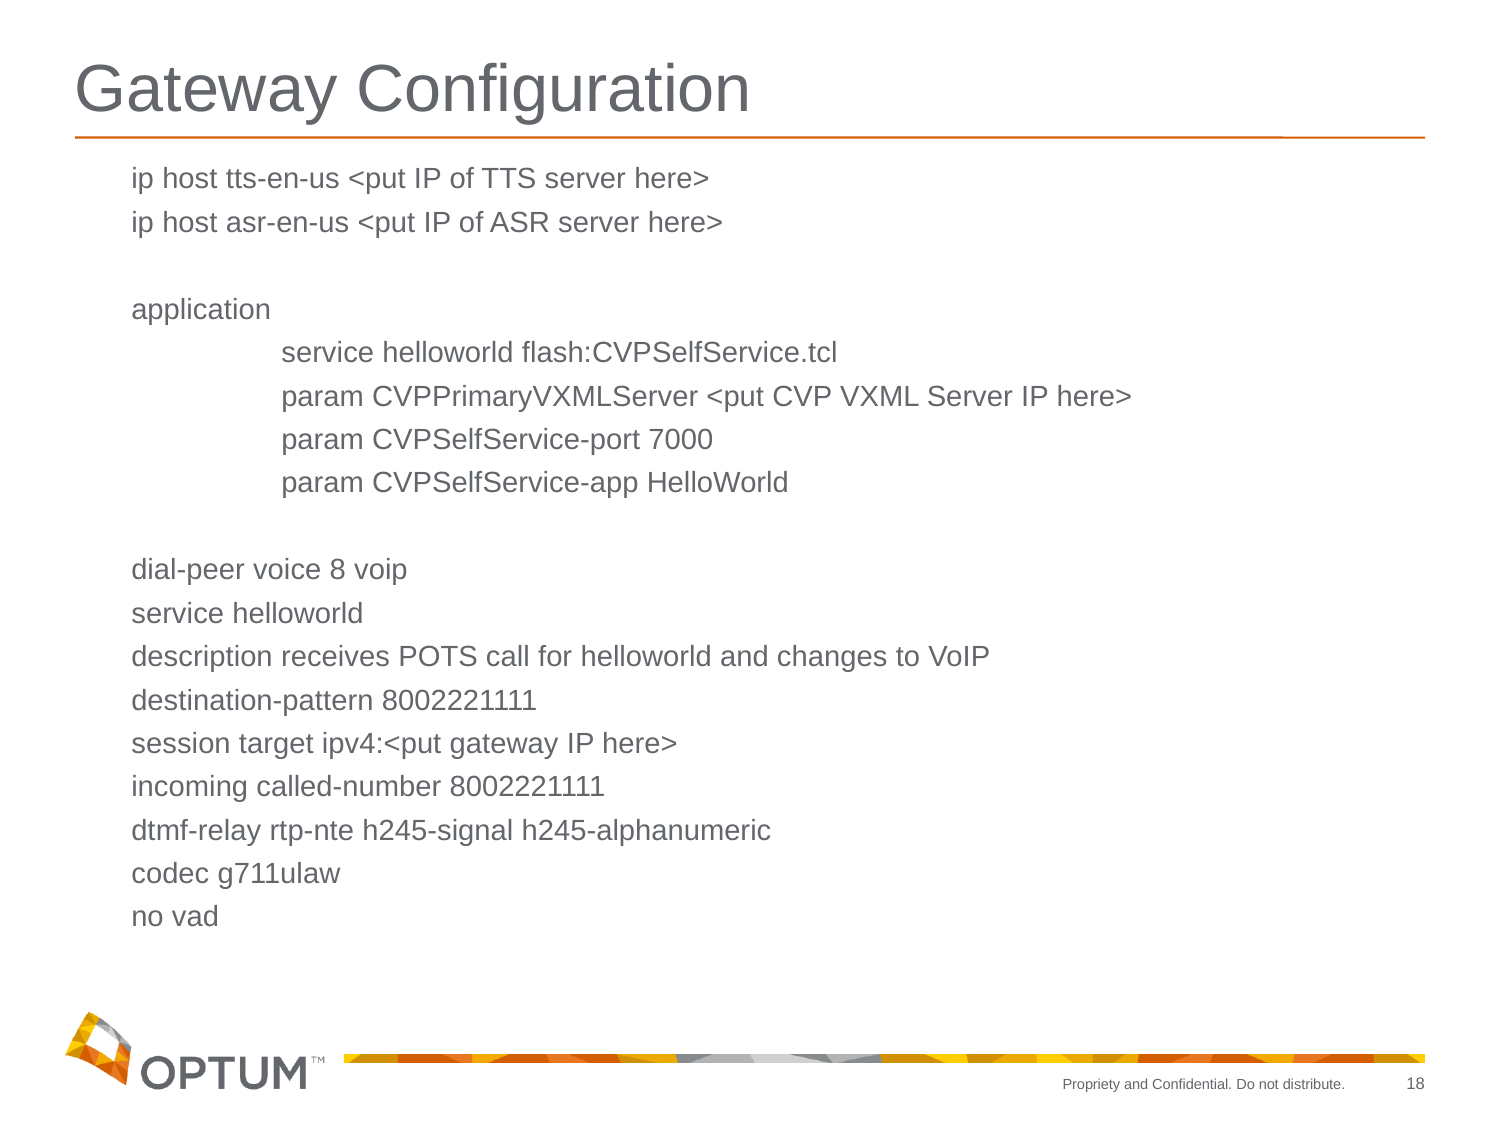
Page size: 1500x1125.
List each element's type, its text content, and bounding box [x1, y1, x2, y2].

picture [62, 1009, 327, 1092]
list ip host tts-en-us <put IP of TTS server here> ip host asr-en-us <put IP of ASR server here> application service helloworld flash:CVPSelfService.tcl param CVPPrimaryVXMLServer <put CVP VXML Server IP here> param CVPSelfService-port 7000 param CVPSelfService-app HelloWorld dial-peer voice 8 voip service helloworld description receives POTS call for helloworld and changes to VoIP destination-pattern 8002221111 session target ipv4:<put gateway IP here> incoming called-number 8002221111 dtmf-relay rtp-nte h245-signal h245-alphanumeric codec g711ulaw no vad [75, 162, 1425, 991]
title Gateway Configuration [74, 24, 1425, 126]
picture [343, 1054, 1425, 1063]
slide_number 18 [1374, 1073, 1426, 1099]
